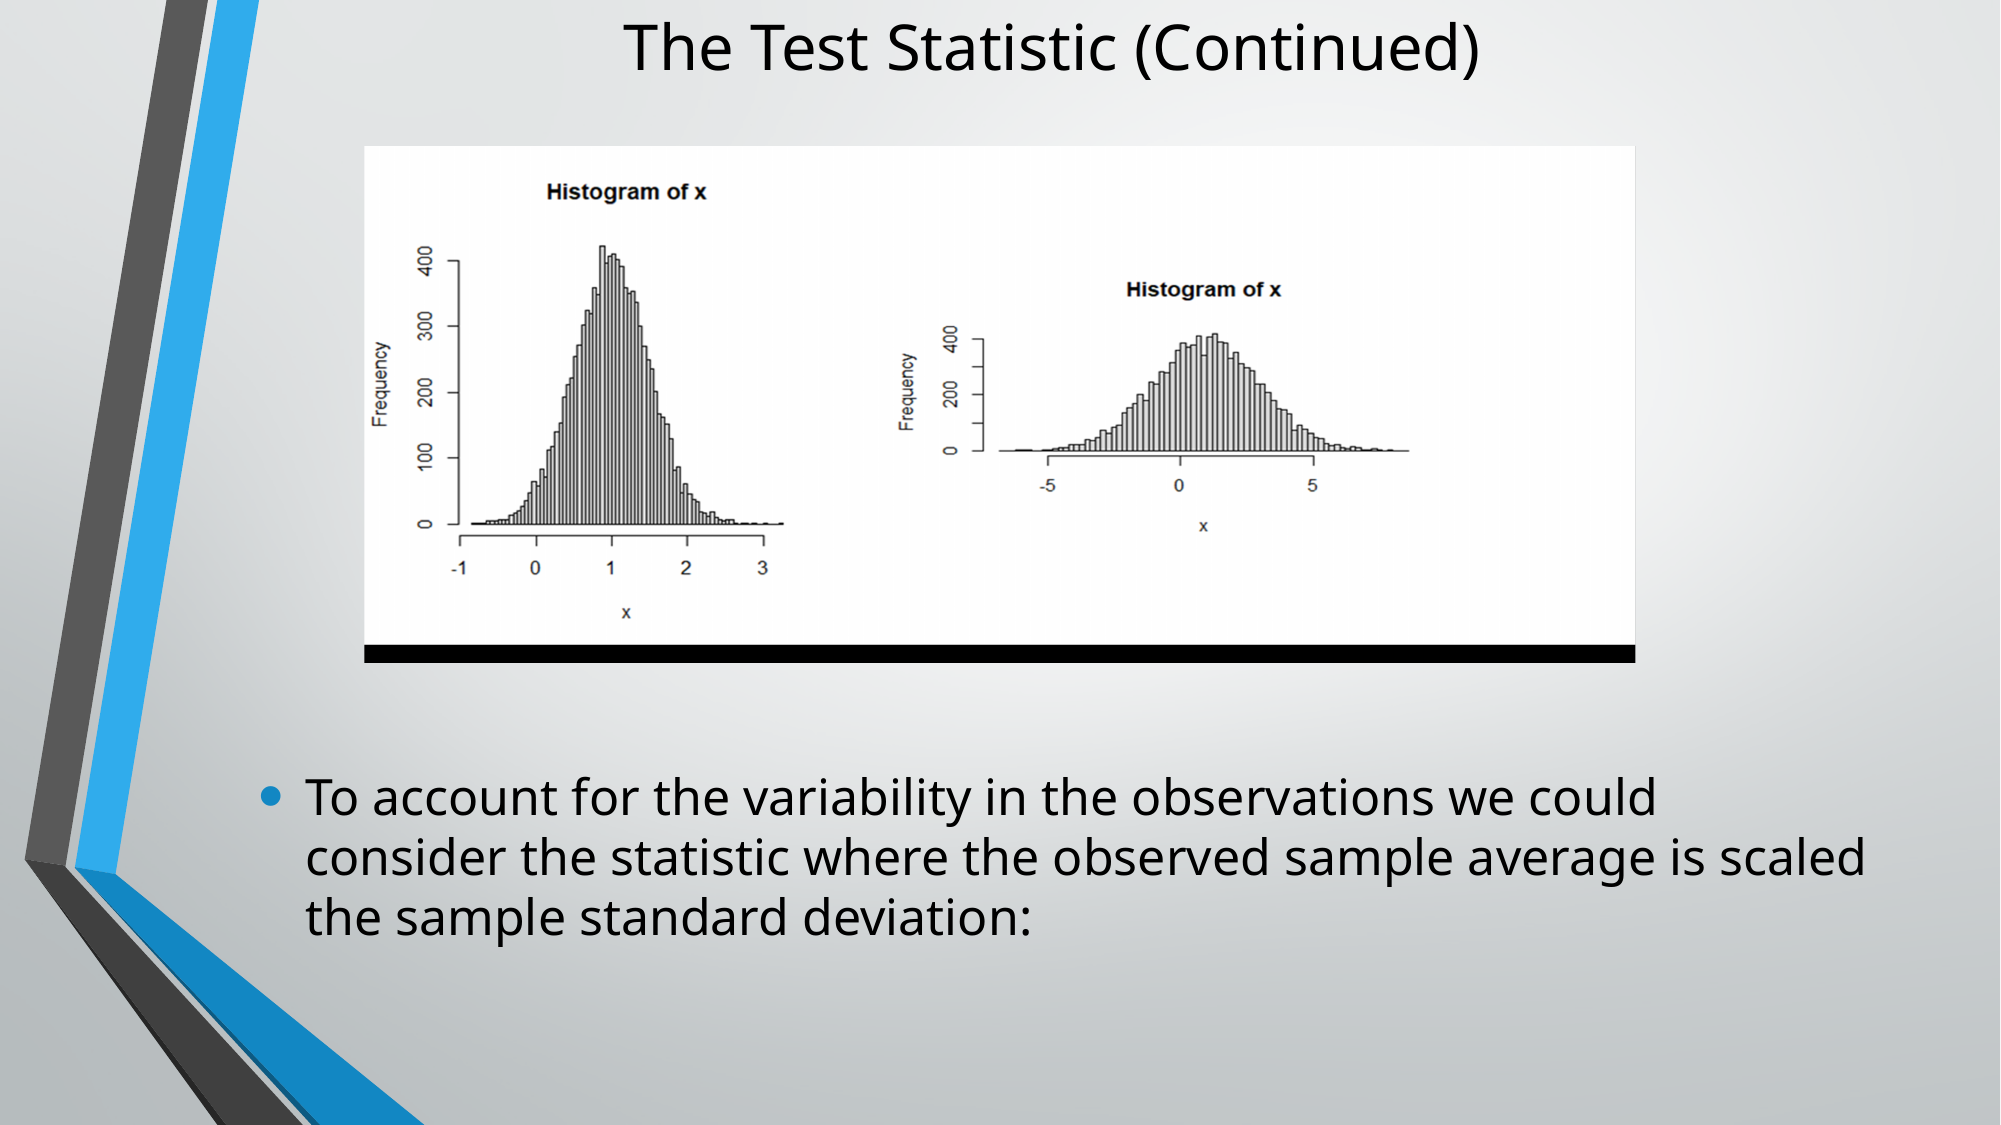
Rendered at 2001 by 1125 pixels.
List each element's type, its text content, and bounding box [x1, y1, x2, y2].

title The Test Statistic (Continued) [230, 0, 1875, 92]
picture [364, 145, 1636, 664]
